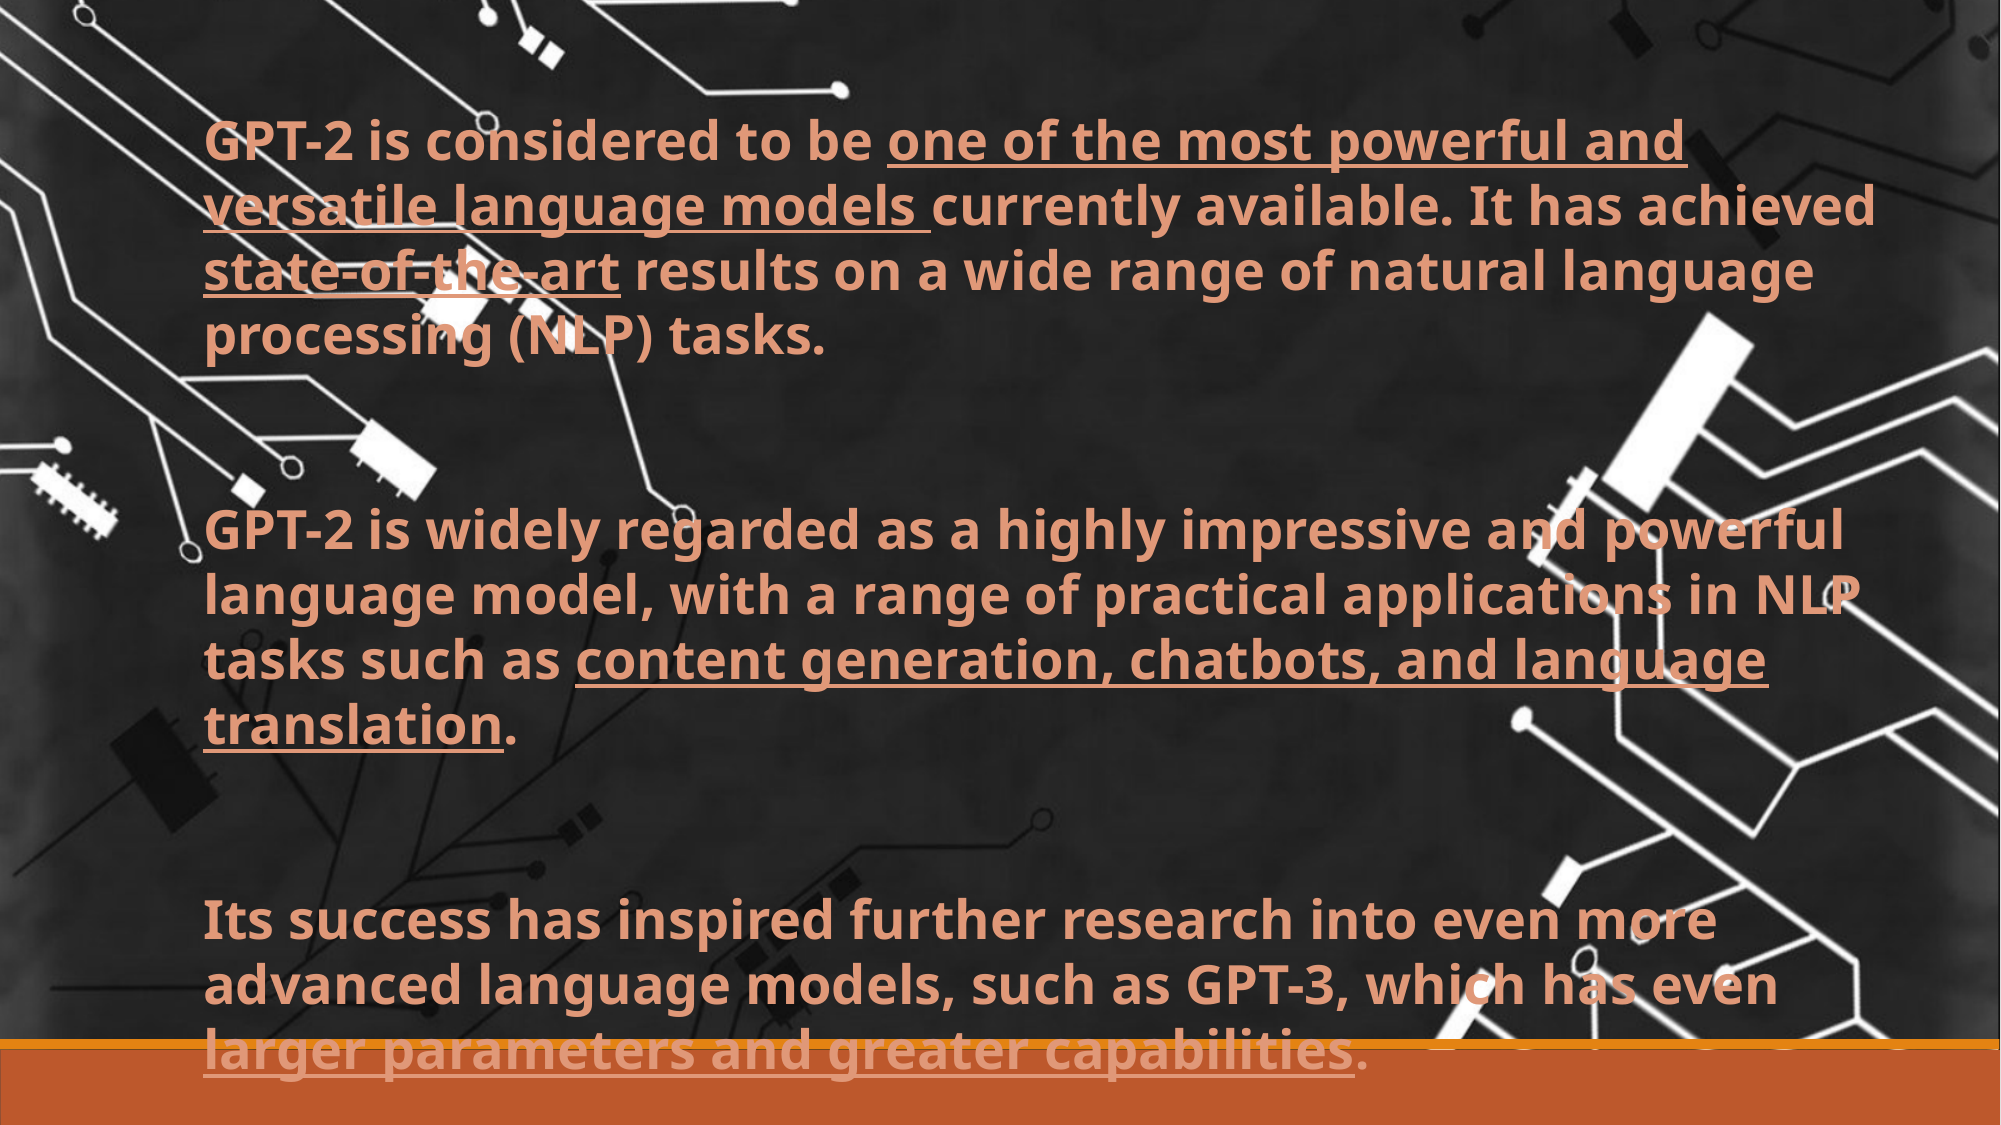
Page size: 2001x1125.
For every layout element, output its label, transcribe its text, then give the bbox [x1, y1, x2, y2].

text_box GPT-2 is considered to be one of the most powerful and versatile language models currently available. It has achieved state-of-the-art results on a wide range of natural language processing (NLP) tasks. GPT-2 is widely regarded as a highly impressive and powerful language model, with a range of practical applications in NLP tasks such as content generation, chatbots, and language translation. Its success has inspired further research into even more advanced language models, such as GPT-3, which has even larger parameters and greater capabilities. [188, 98, 1914, 1088]
picture [0, 0, 2001, 1125]
